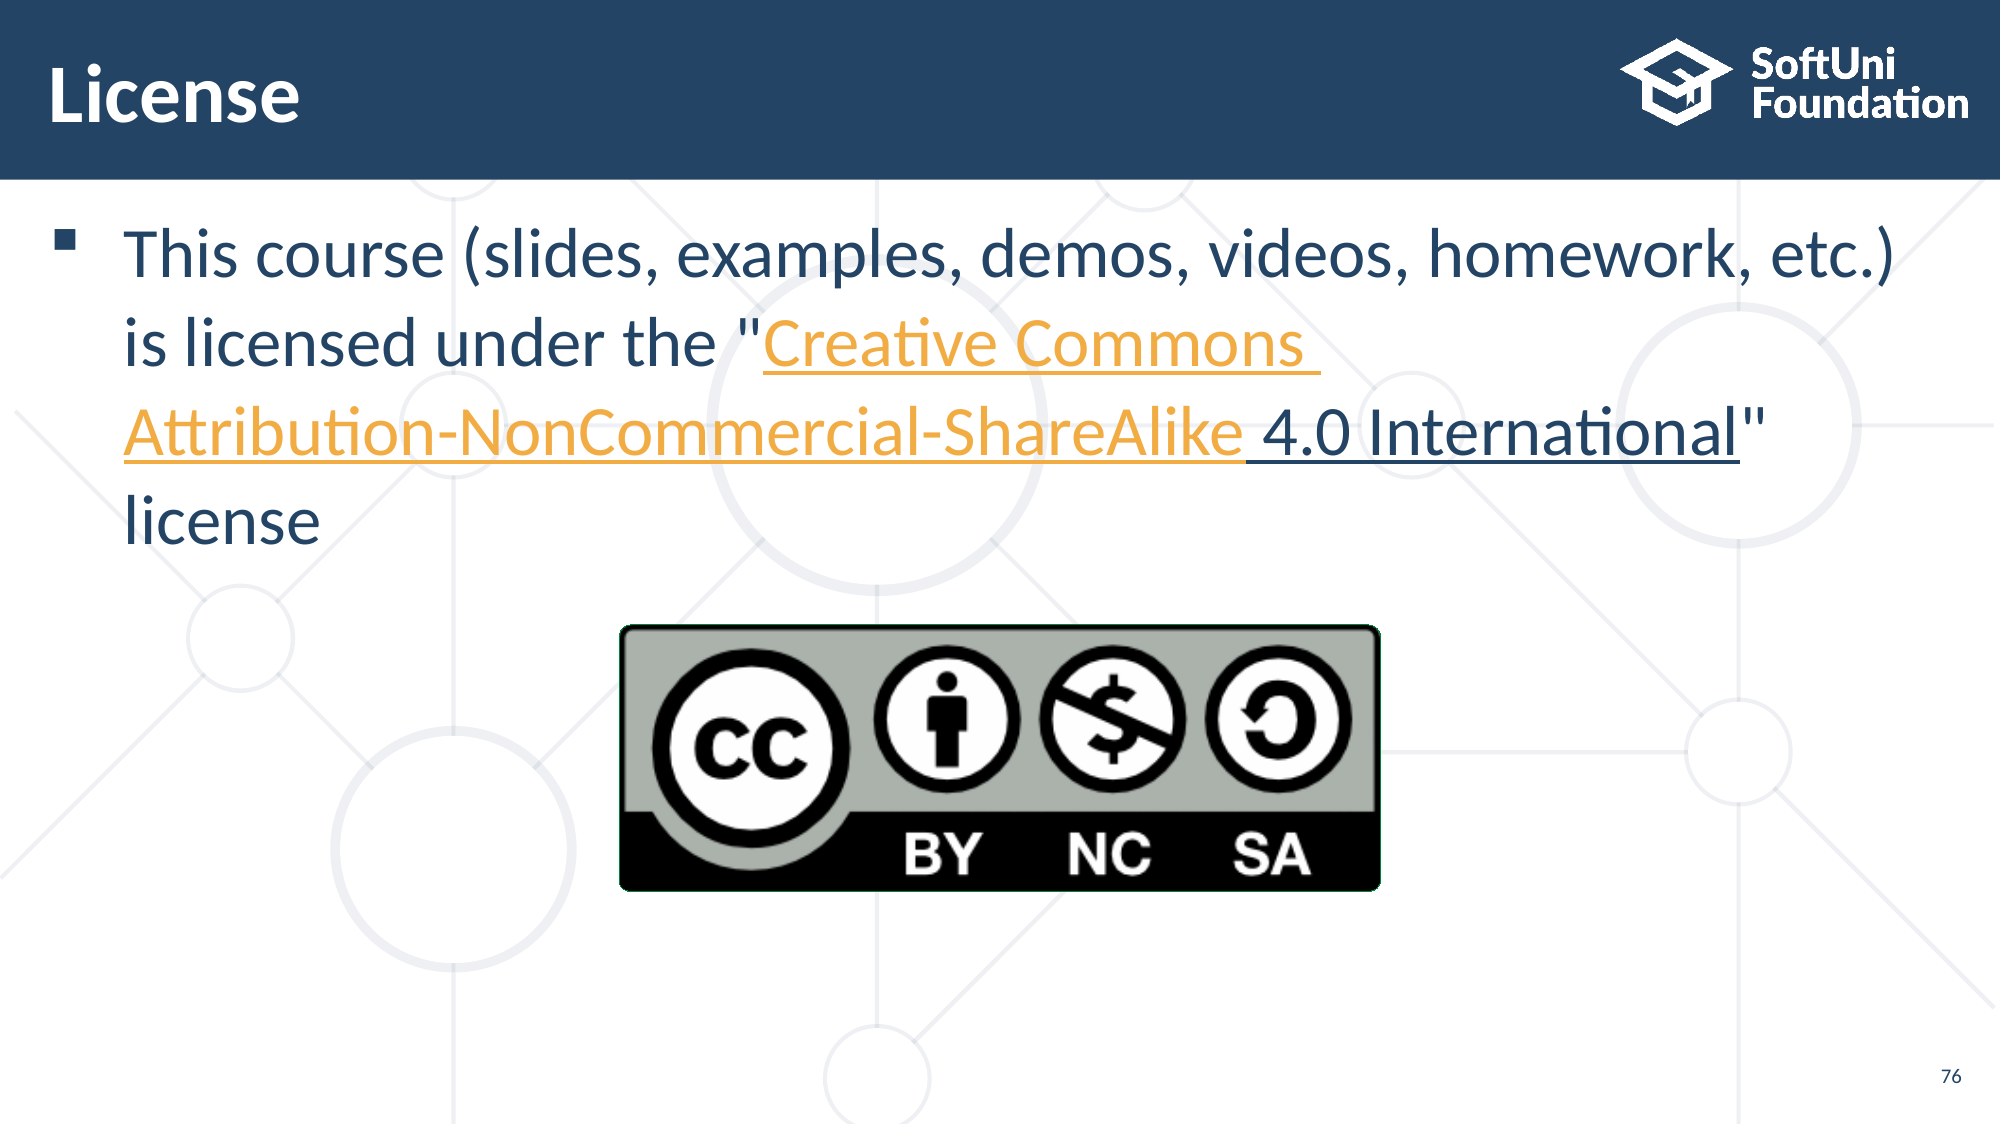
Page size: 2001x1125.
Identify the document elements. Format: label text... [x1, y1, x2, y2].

title License [31, 16, 1591, 162]
picture [618, 624, 1381, 892]
list This course (slides, examples, demos, videos, homework, etc.) is licensed under the "Creative Commons Attribution-NonCommercial-ShareAlike 4.0 International" license [31, 196, 1970, 1050]
picture [1619, 38, 1968, 126]
slide_number 76 [1897, 1049, 1968, 1101]
